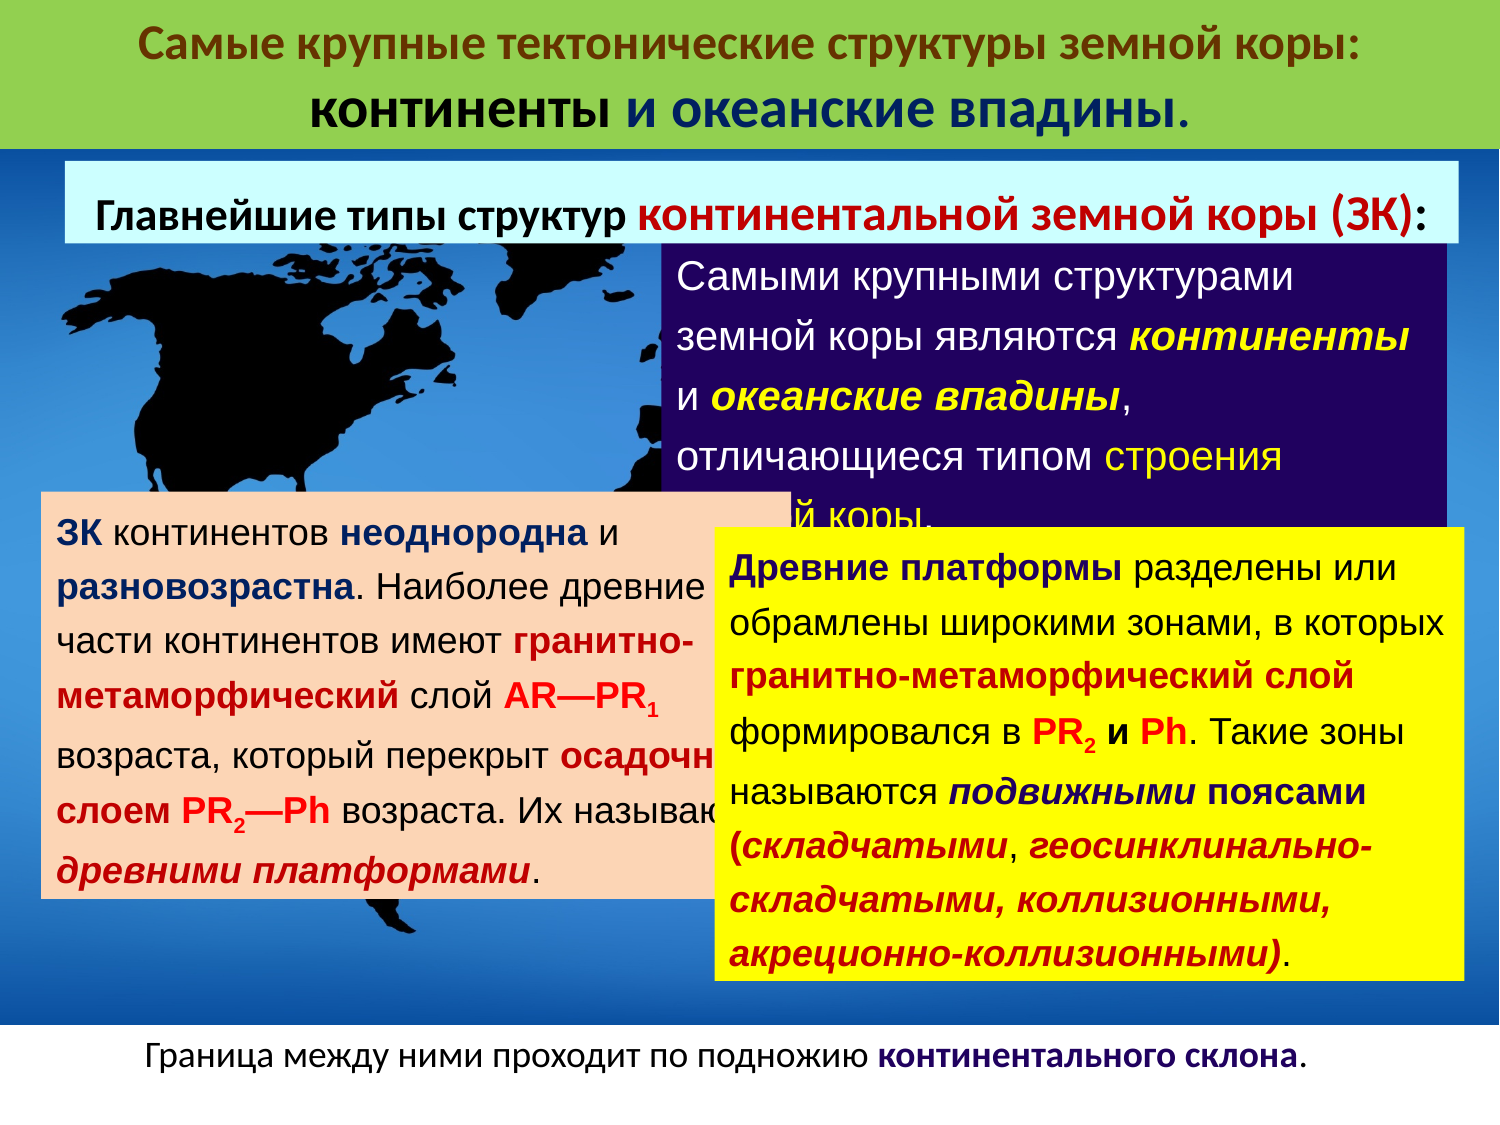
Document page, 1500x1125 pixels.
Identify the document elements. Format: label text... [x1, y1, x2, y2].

picture [0, 148, 1500, 1026]
text_box Самые крупные тектонические структуры земной коры: континенты и океанские впадины. [0, 0, 1500, 148]
text_box Граница между ними проходит по подножию континентального склона. [130, 1032, 1324, 1083]
